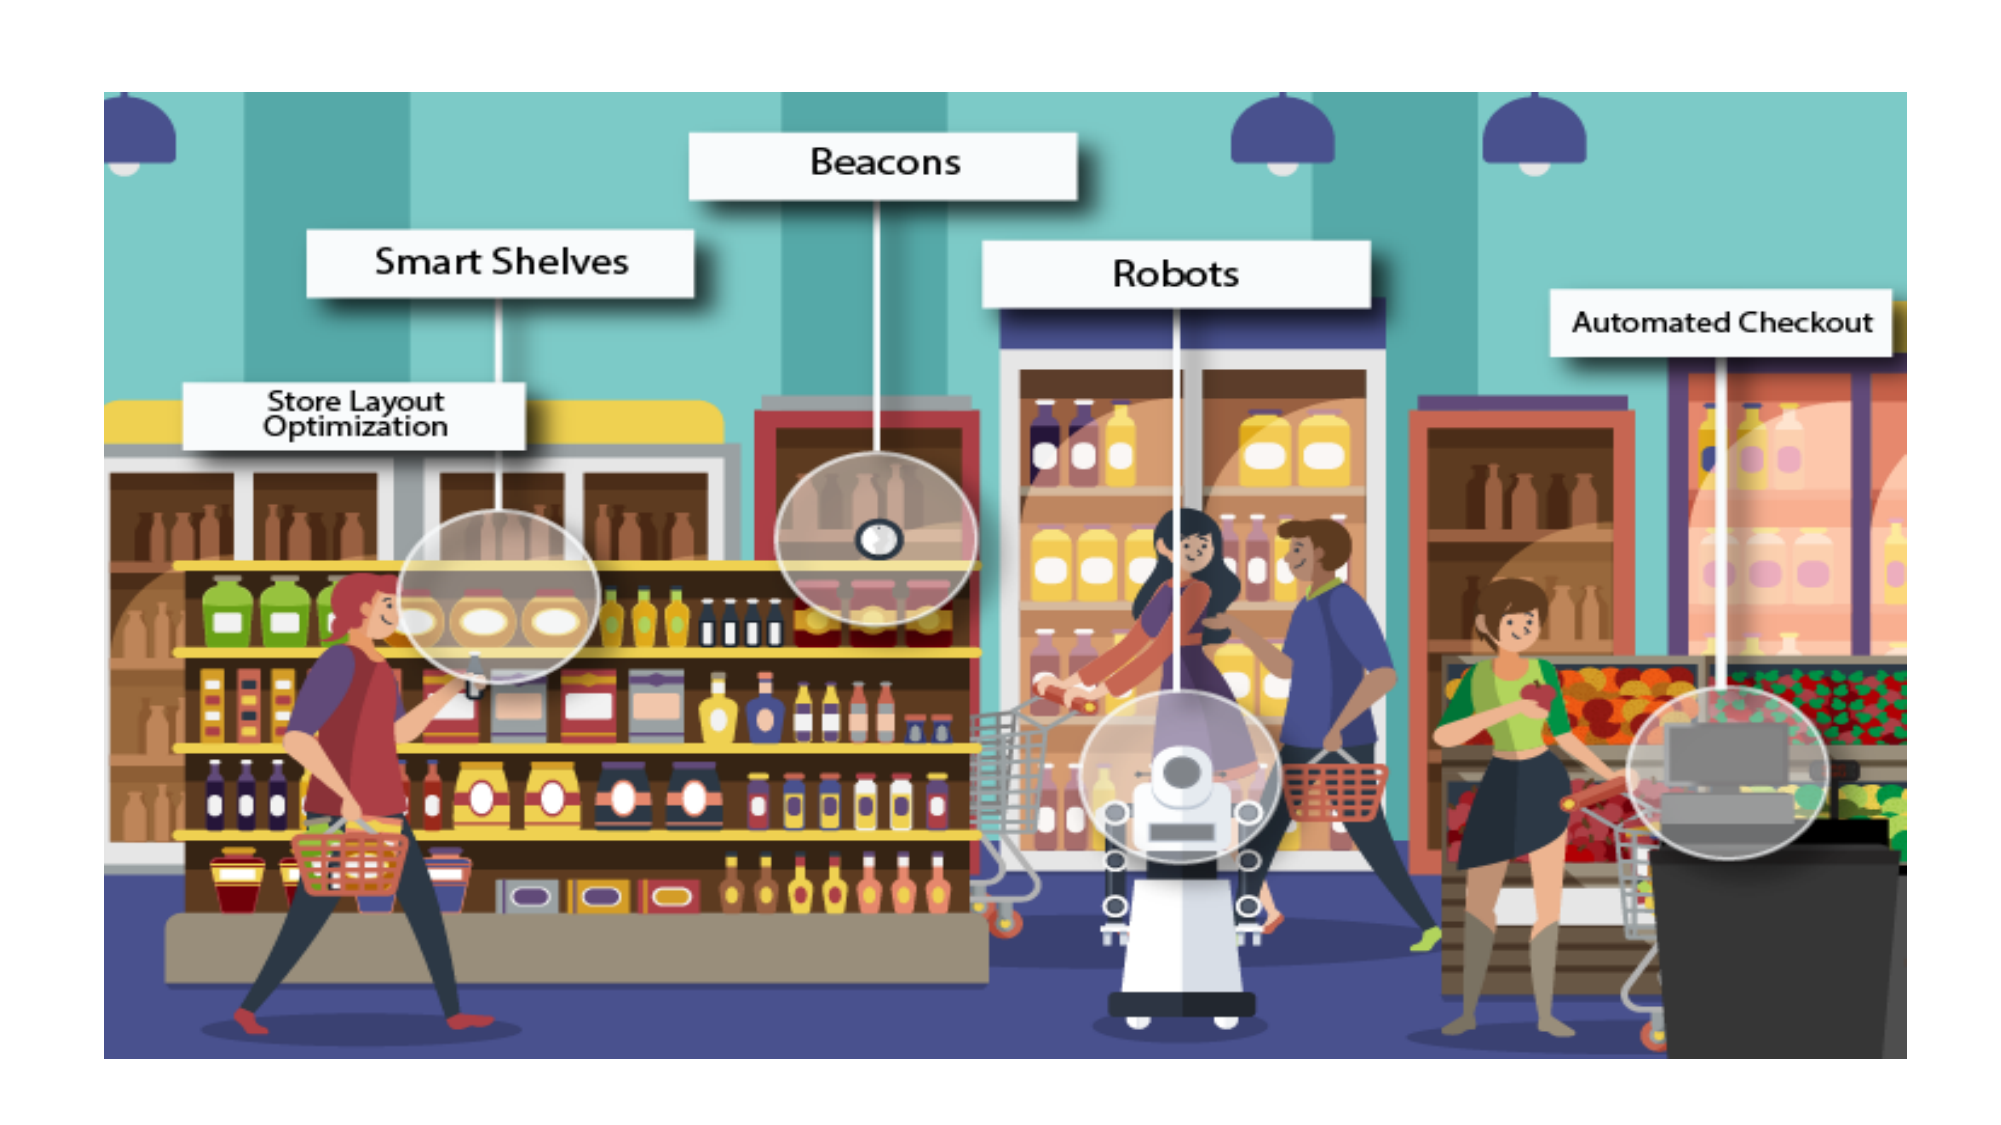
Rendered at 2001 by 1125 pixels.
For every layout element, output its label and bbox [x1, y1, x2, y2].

picture [104, 92, 1907, 1059]
